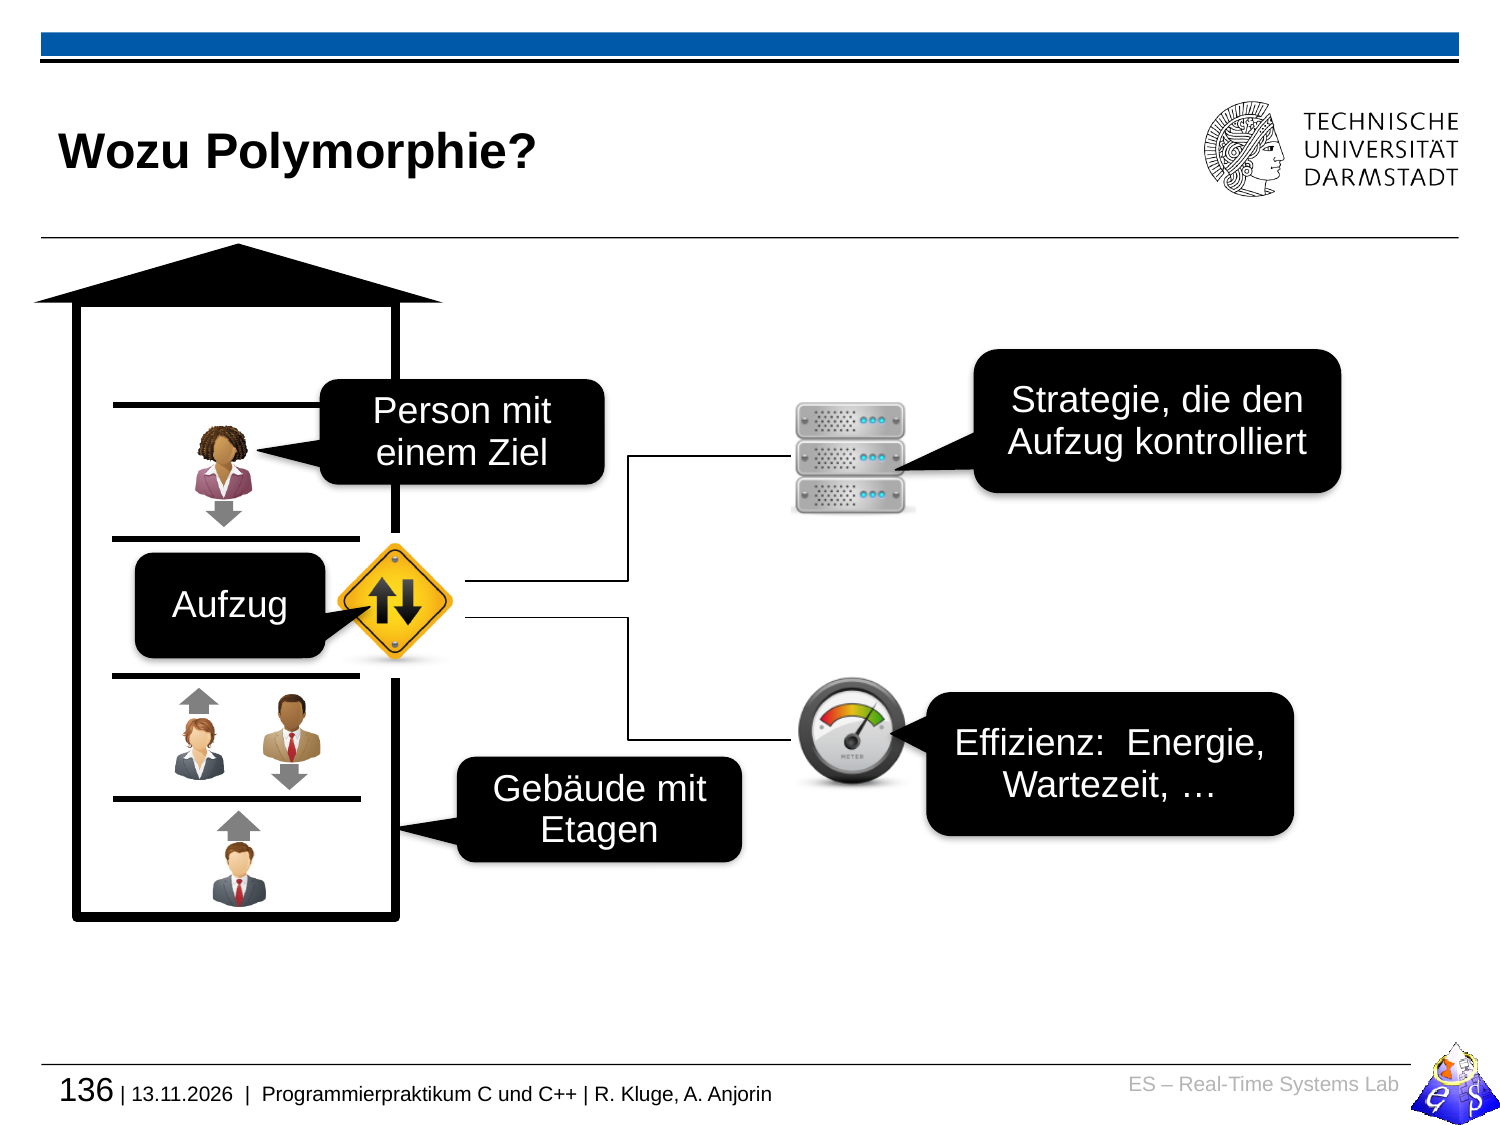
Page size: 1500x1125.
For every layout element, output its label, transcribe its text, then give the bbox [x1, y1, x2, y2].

text_box [194, 422, 258, 528]
text_box [464, 617, 792, 740]
text_box Gebäude mit Etagen [393, 756, 743, 863]
text_box [33, 243, 443, 303]
text_box Aufzug [134, 552, 319, 659]
picture [1411, 1041, 1500, 1125]
text_box [119, 679, 396, 685]
text_box Person mit einem Ziel [262, 379, 605, 485]
text_box [76, 303, 396, 917]
text_box Strategie, die den Aufzug kontrolliert [921, 349, 1342, 494]
picture [791, 393, 916, 521]
text_box [172, 687, 226, 782]
text_box Effizienz: Energie, Wartezeit, … [918, 692, 1295, 837]
text_box [207, 810, 269, 909]
text_box [464, 455, 792, 582]
picture [324, 533, 466, 678]
picture [795, 671, 914, 798]
text_box [257, 691, 321, 791]
title Wozu Polymorphie? [58, 80, 1187, 218]
picture [1187, 84, 1483, 214]
text_box [317, 542, 322, 557]
